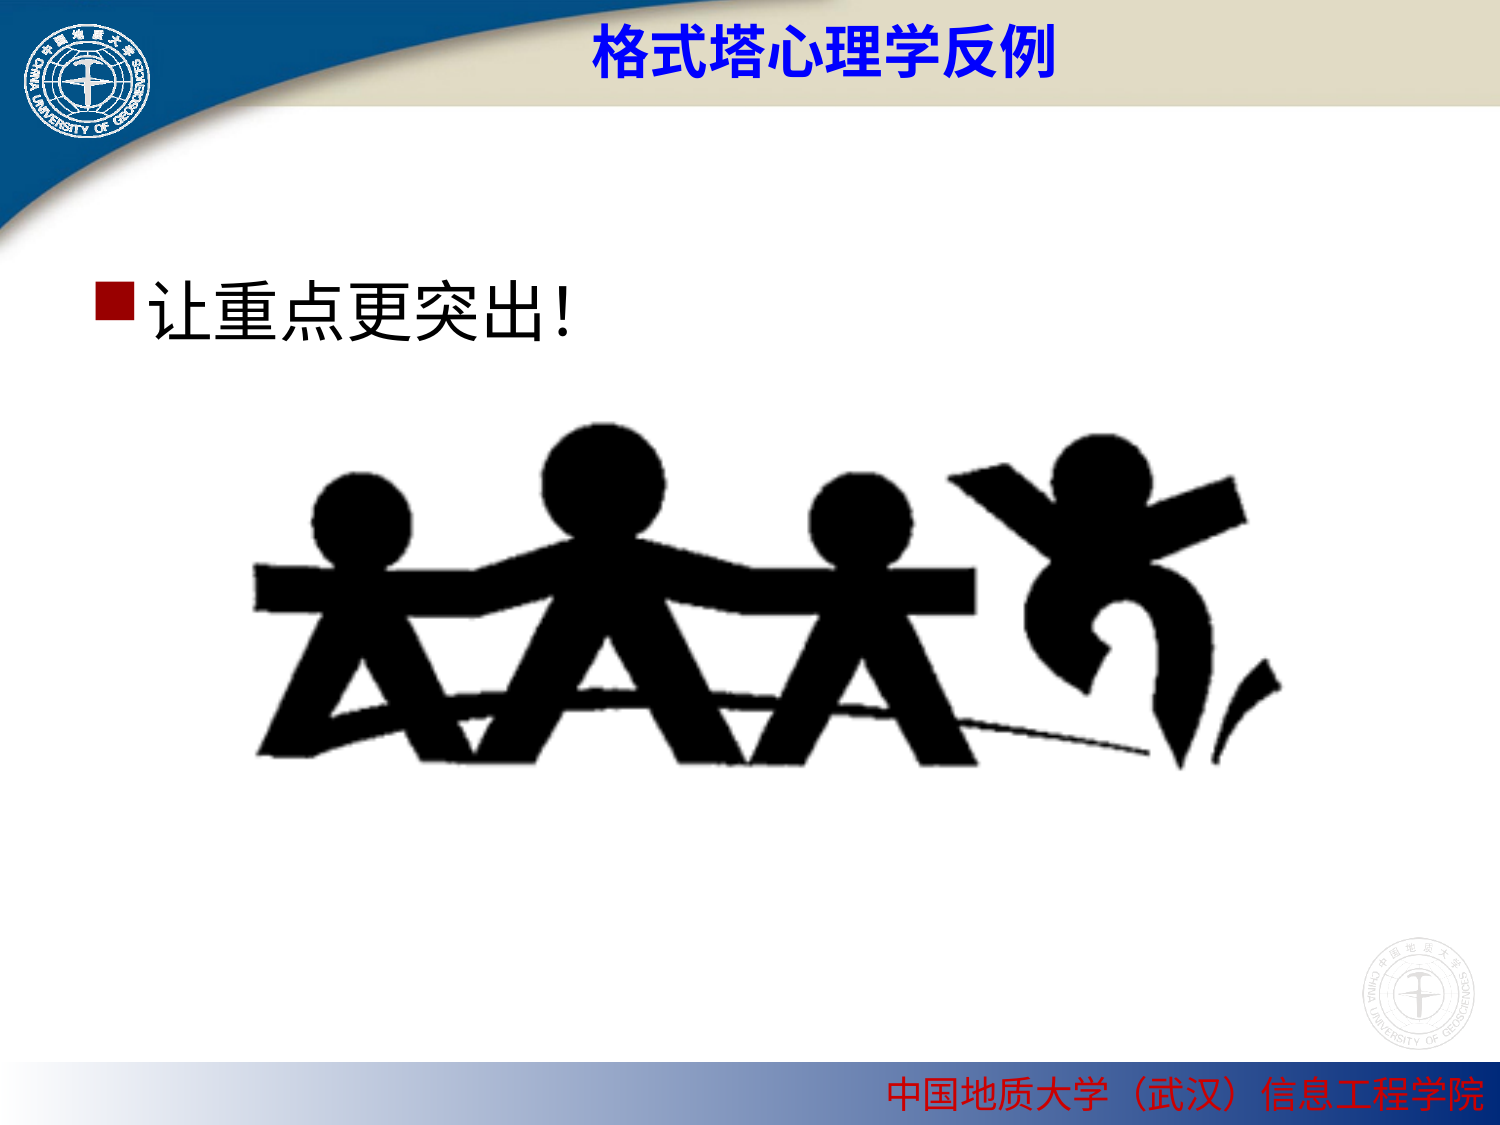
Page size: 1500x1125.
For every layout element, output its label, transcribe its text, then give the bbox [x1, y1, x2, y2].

picture [0, 0, 1500, 1062]
list 让重点更突出！ [74, 262, 1426, 1006]
title 格式塔心理学反例 [149, 6, 1500, 122]
